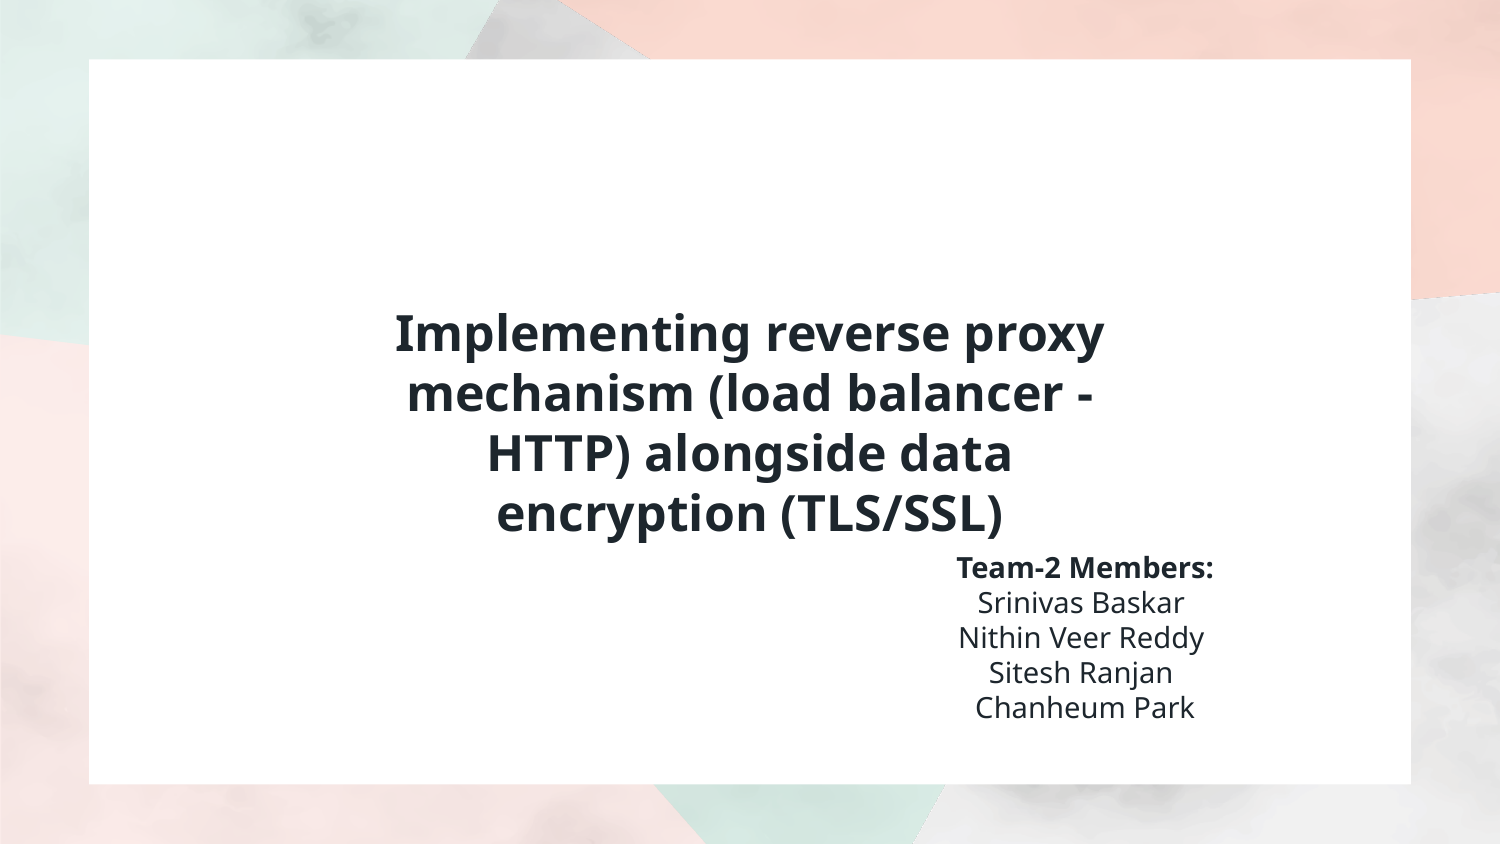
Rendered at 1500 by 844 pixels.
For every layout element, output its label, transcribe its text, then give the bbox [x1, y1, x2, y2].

subtitle Team-2 Members: Srinivas Baskar Nithin Veer Reddy Sitesh Ranjan Chanheum Park [816, 534, 1355, 728]
title Implementing reverse proxy mechanism (load balancer - HTTP) alongside data encryption (TLS/SSL) [356, 286, 1144, 557]
picture [0, 0, 1500, 844]
